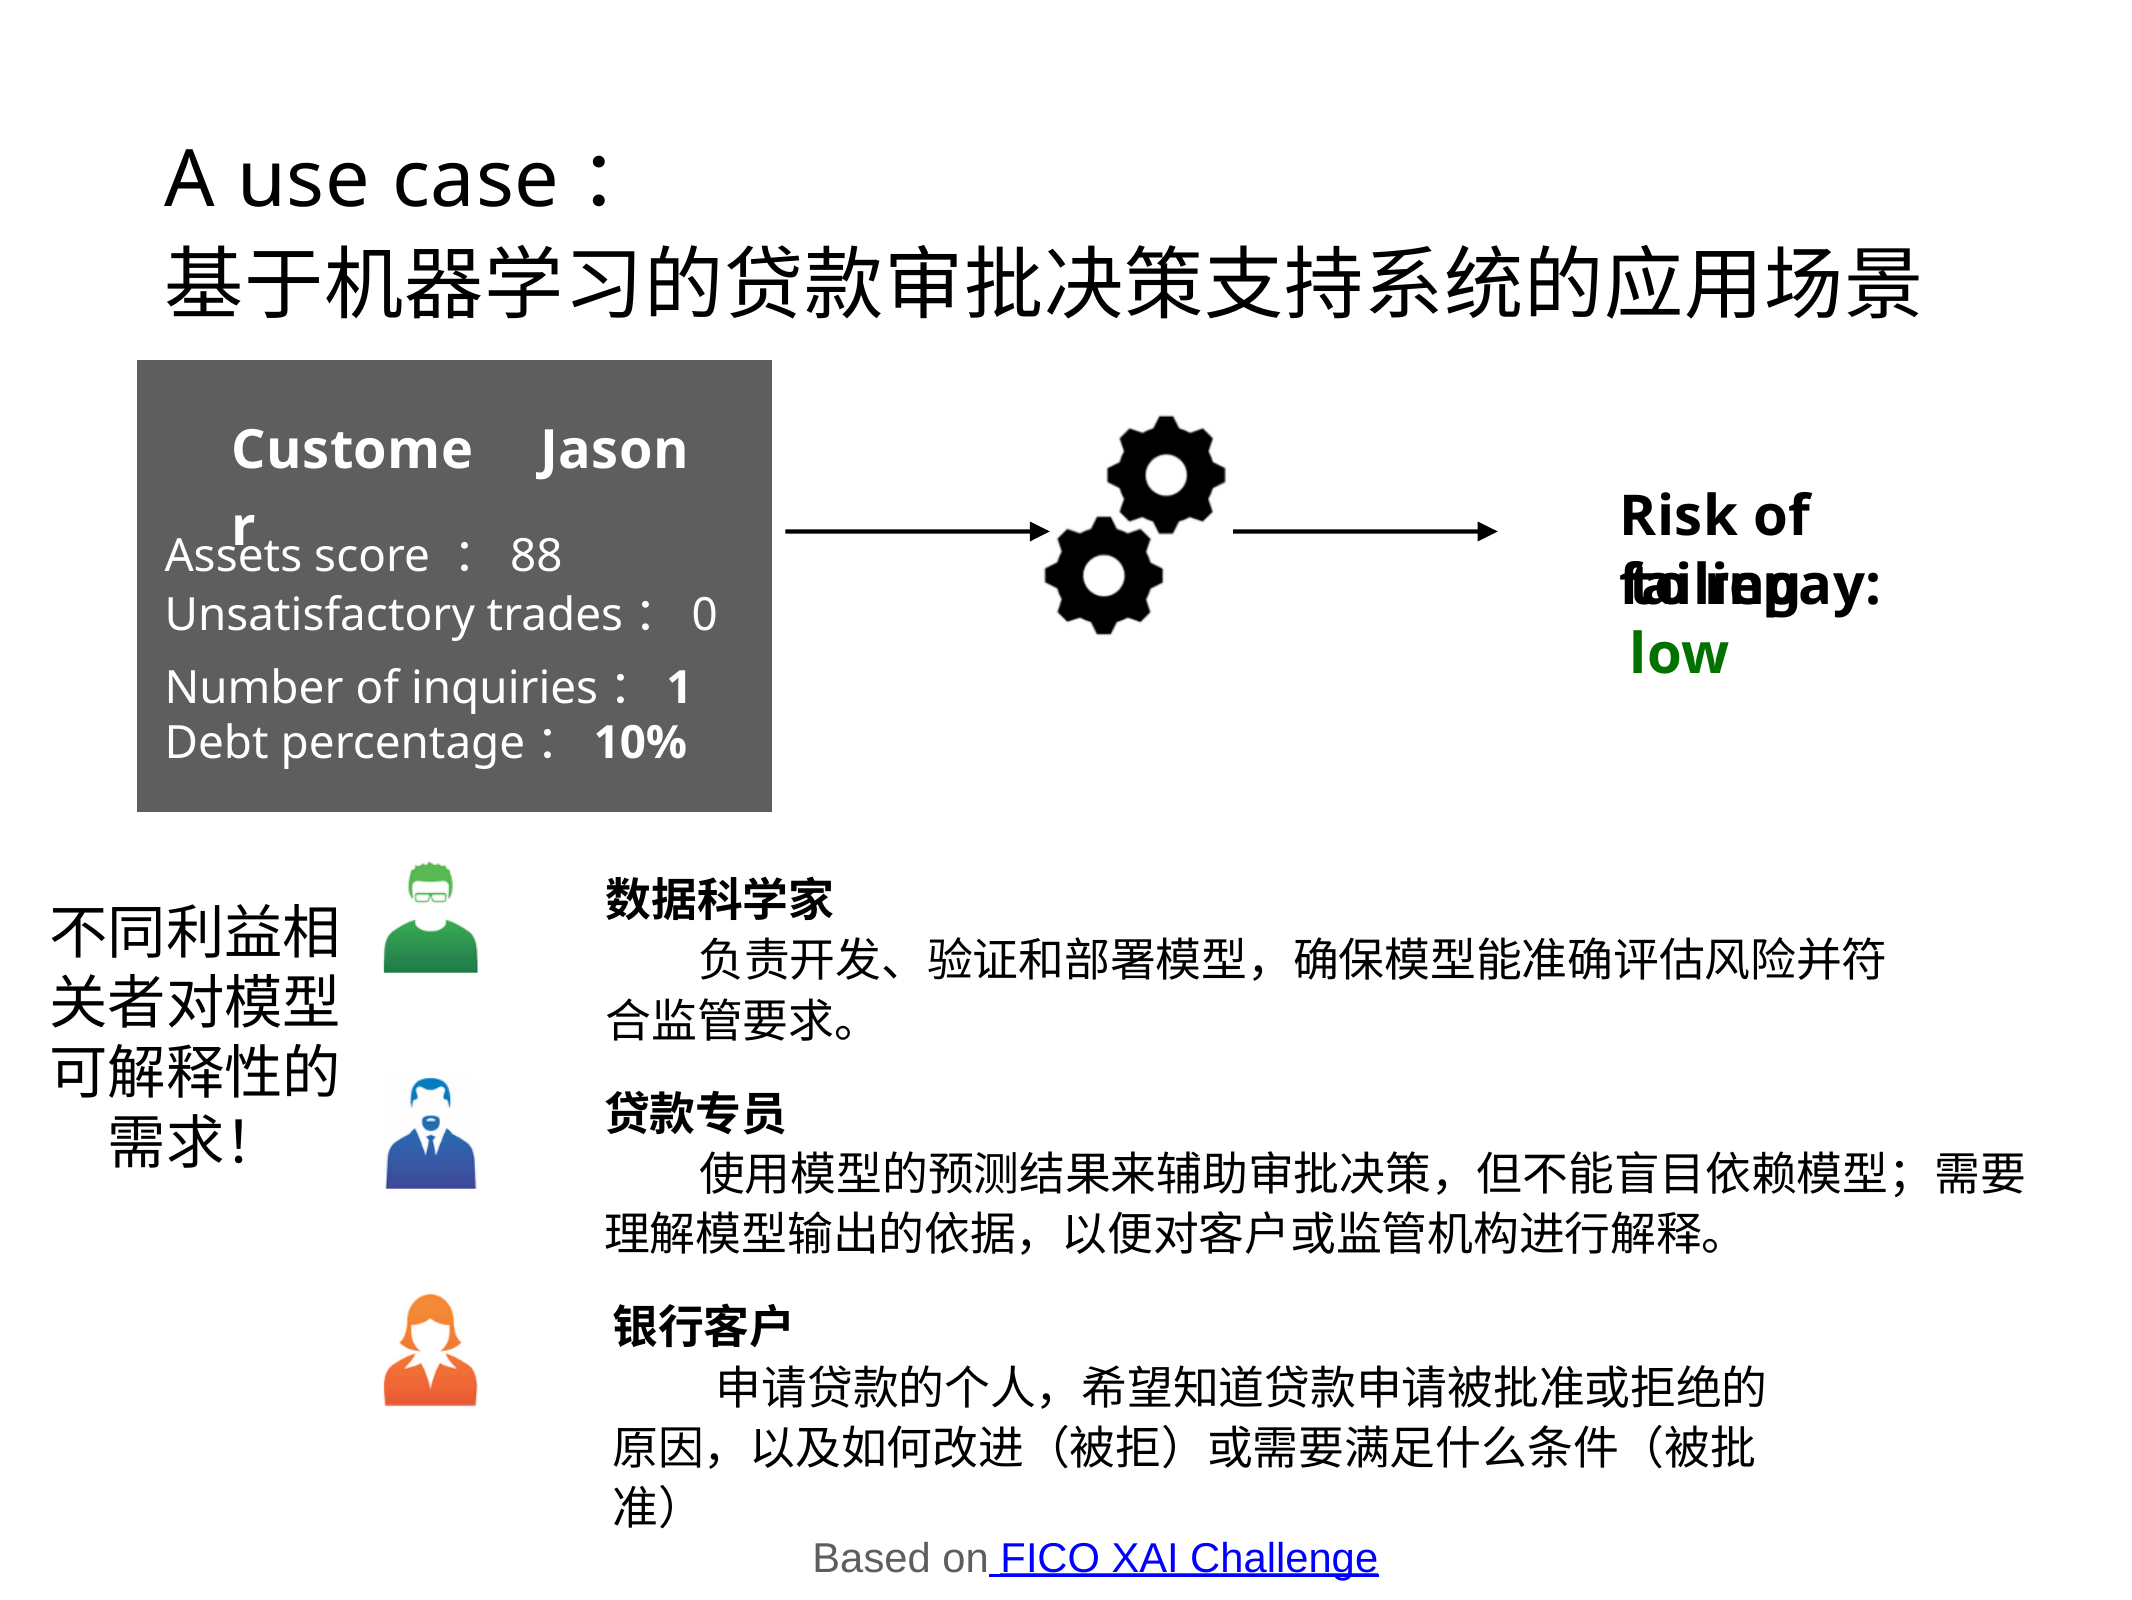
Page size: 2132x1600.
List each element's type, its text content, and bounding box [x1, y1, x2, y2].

text_box 不同利益相关者对模型可解释性的需求！ [7, 887, 383, 1493]
text_box 贷款专员 使用模型的预测结果来辅助审批决策，但不能盲目依赖模型；需要理解模型输出的依据，以便对客户或监管机构进行解释。 [604, 1078, 2032, 1321]
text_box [999, 1573, 1378, 1577]
text_box Risk of failing [1619, 478, 2008, 616]
text_box Based on FICO XAI Challenge [812, 1522, 1389, 1581]
text_box A use case： 基于机器学习的贷款审批决策支持系统的应用场景 [164, 116, 1944, 329]
text_box 数据科学家 负责开发、验证和部署模型，确保模型能准确评估风险并符合监管要求。 [605, 865, 1926, 1047]
text_box to repay: low [1629, 546, 1982, 685]
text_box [1222, 510, 1509, 553]
text_box 银行客户 申请贷款的个人，希望知道贷款申请被批准或拒绝的原因，以及如何改进（被拒）或需要满足什么条件（被批准） [612, 1321, 1808, 1535]
text_box [366, 852, 501, 1428]
text_box [1065, 392, 1233, 646]
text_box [126, 349, 1061, 823]
